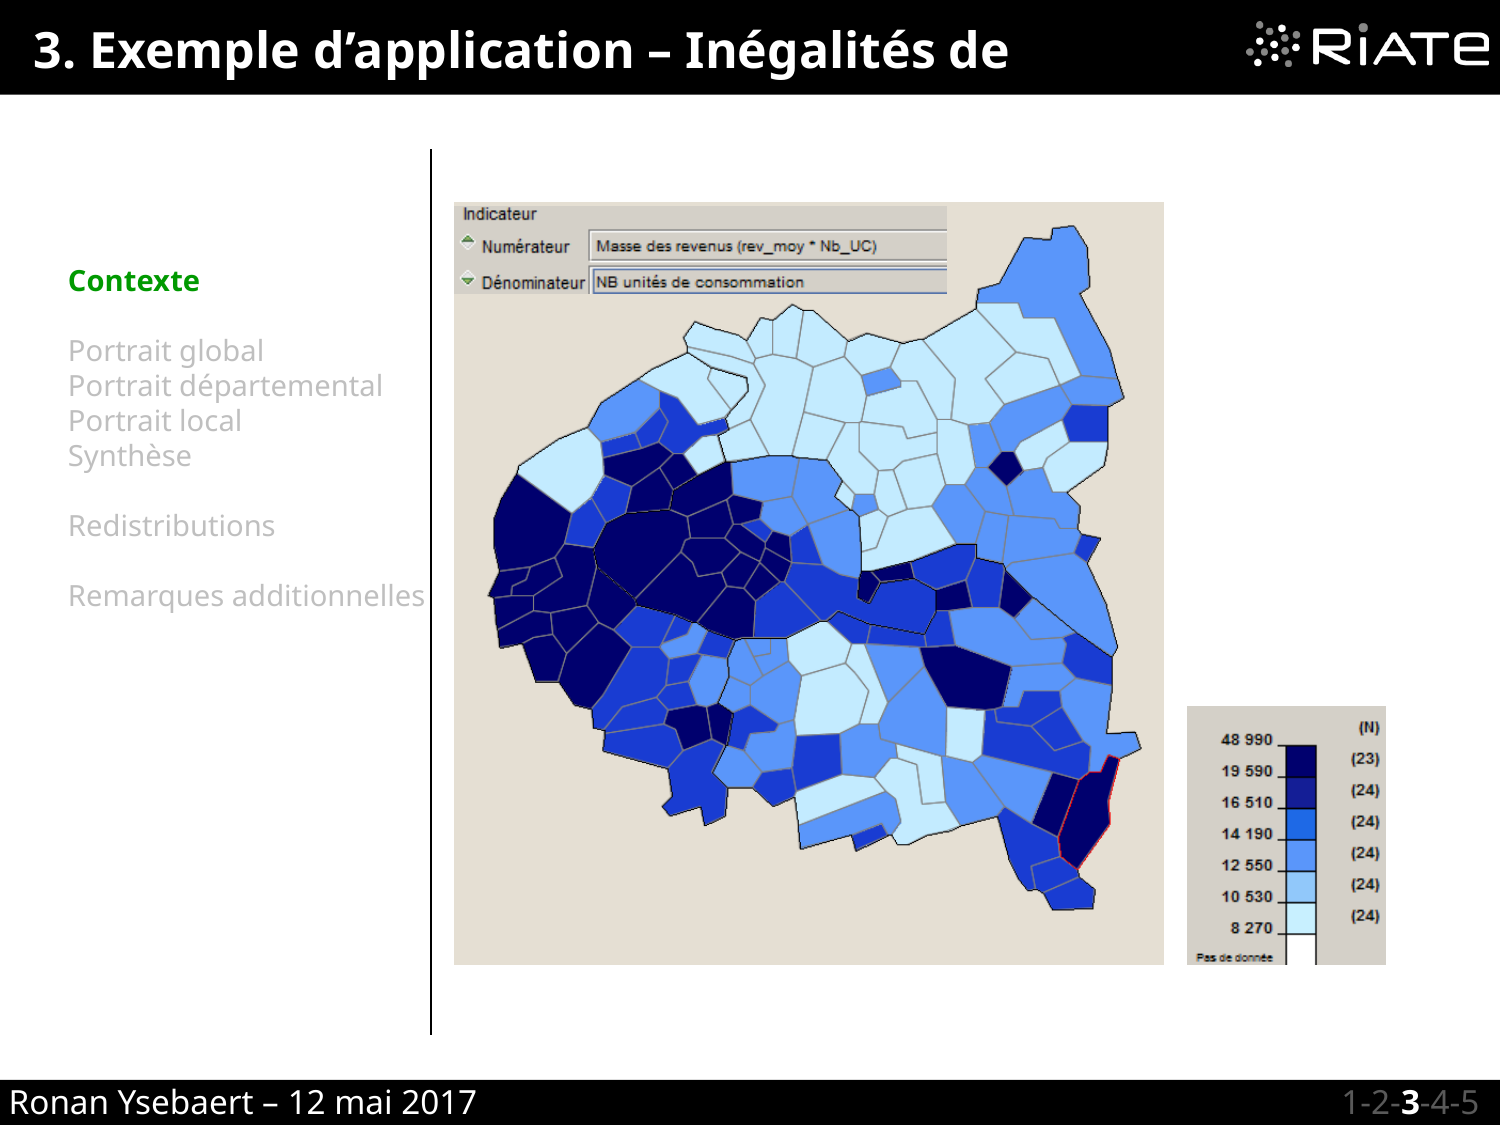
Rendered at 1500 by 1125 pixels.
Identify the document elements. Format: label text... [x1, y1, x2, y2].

picture [454, 202, 1164, 965]
text_box 1-2-3-4-5 [834, 1073, 1495, 1125]
text_box [1495, 1078, 1500, 1125]
text_box [655, 1078, 834, 1125]
picture [1186, 705, 1386, 965]
text_box 3. Exemple d’application – Inégalités de revenu [19, 10, 1152, 146]
text_box Ronan Ysebaert – 12 mai 2017 [0, 1073, 655, 1125]
text_box [0, 0, 1500, 97]
picture [1245, 21, 1489, 67]
text_box Contexte Portrait global Portrait départemental Portrait local Synthèse Redistributions Remarques additionnelles [53, 219, 426, 620]
text_box Contexte Portrait global Portrait départemental Portrait local Synthèse Redistributions Remarques additionnelles [435, 219, 443, 620]
